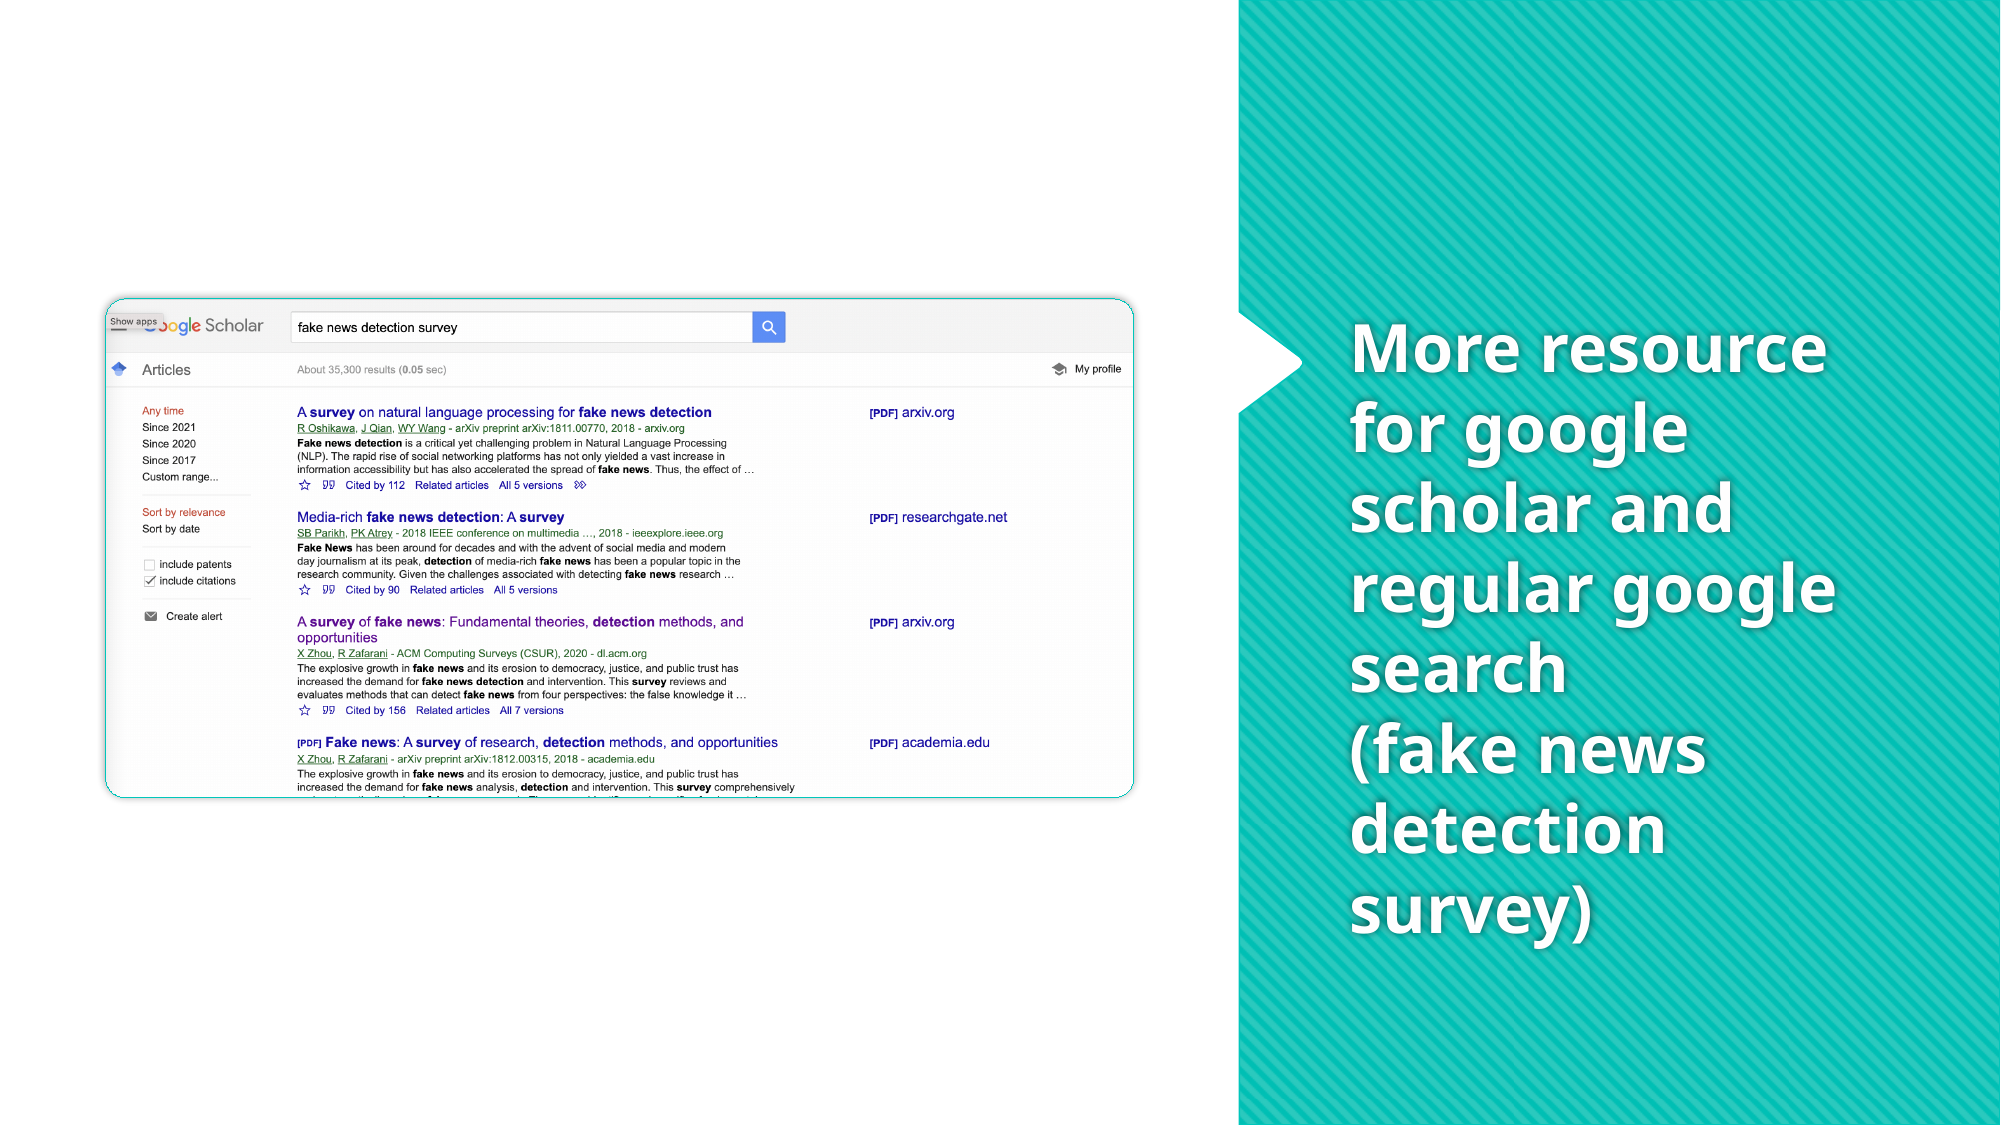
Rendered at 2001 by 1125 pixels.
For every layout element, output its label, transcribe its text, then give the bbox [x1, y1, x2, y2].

text_box [0, 0, 1302, 1125]
title More resource for google scholar and regular google search (fake news detection survey) [1334, 298, 1926, 992]
text_box [1238, 0, 2000, 1125]
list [105, 298, 1134, 798]
